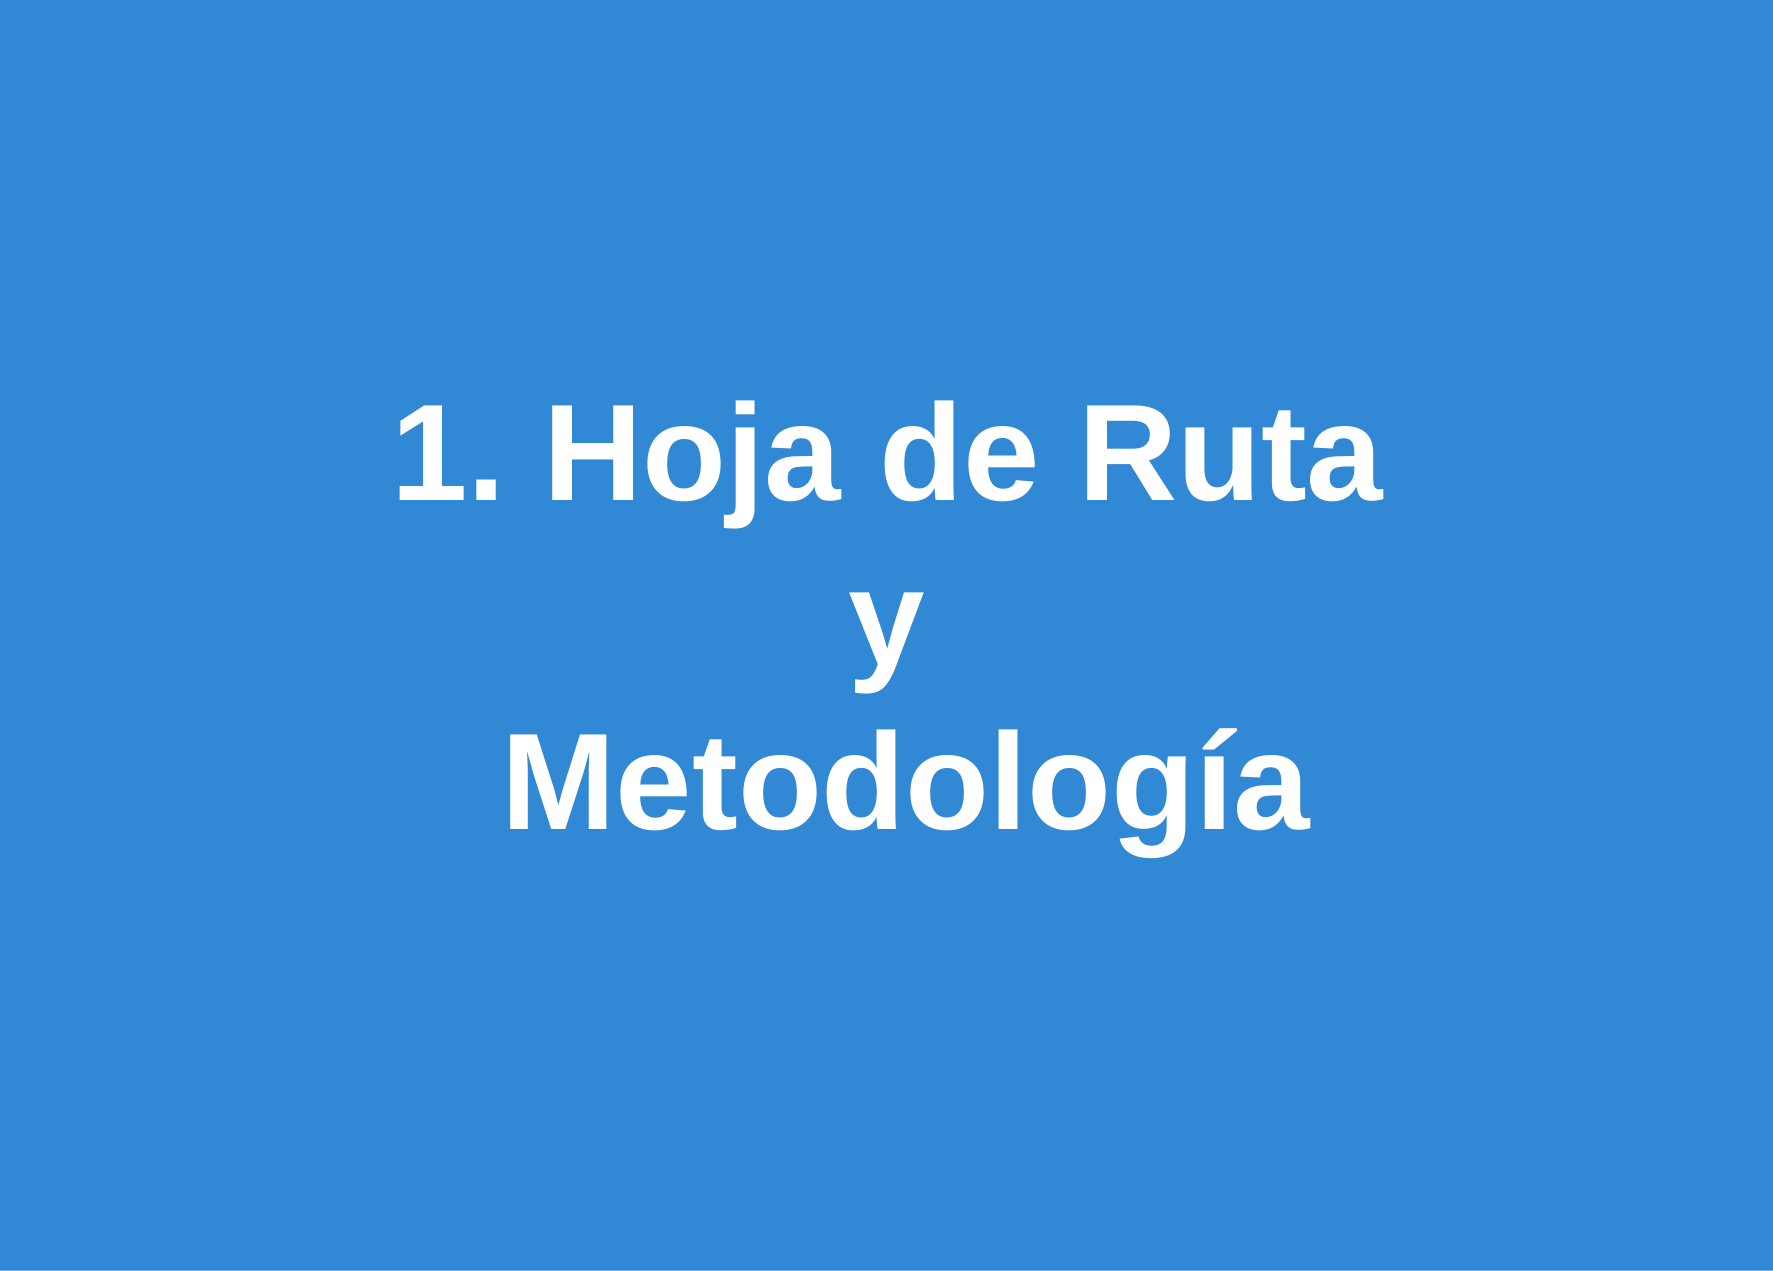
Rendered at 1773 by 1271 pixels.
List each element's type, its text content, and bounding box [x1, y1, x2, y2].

title 1. Hoja de Ruta y Metodología [225, 360, 1586, 1023]
